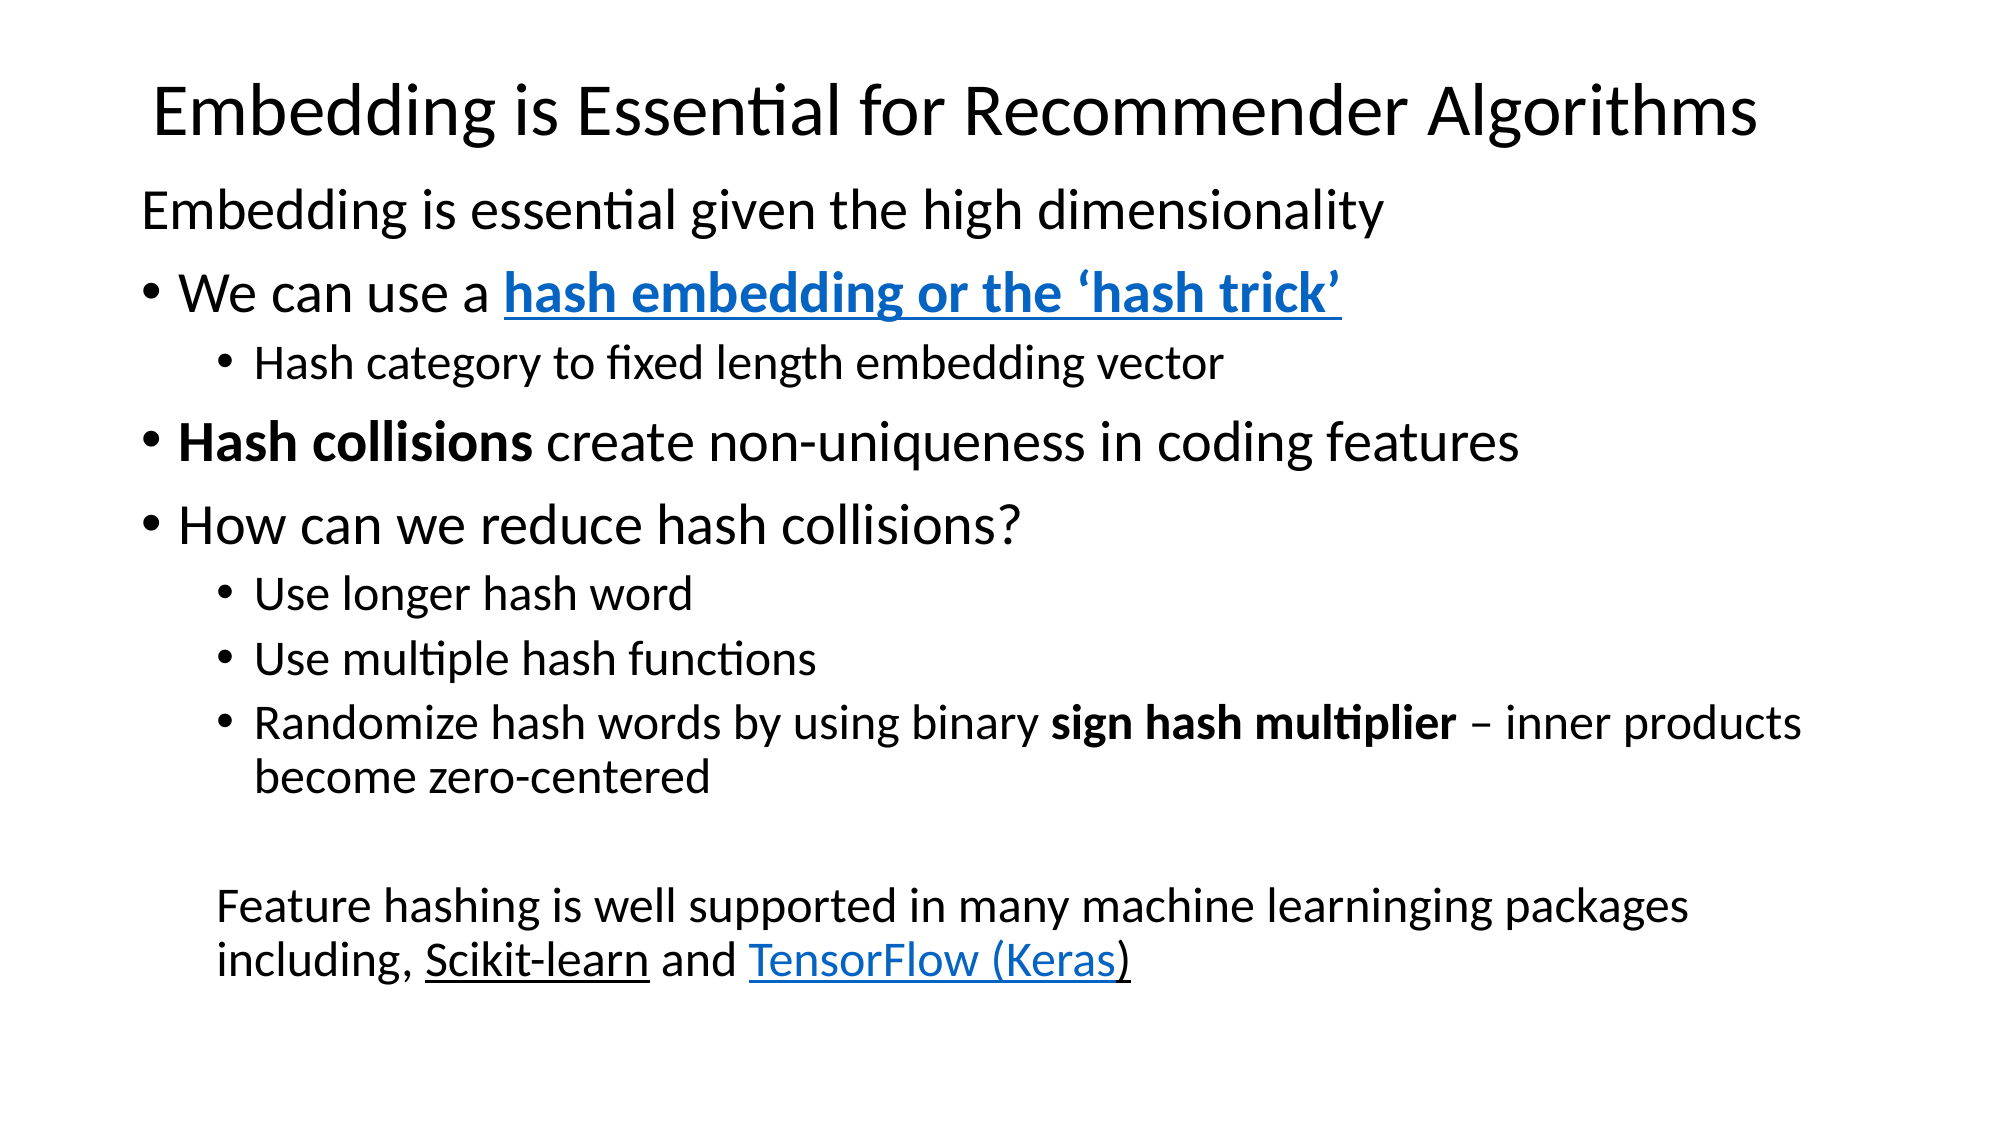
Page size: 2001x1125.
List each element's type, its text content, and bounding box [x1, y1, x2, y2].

title Embedding is Essential for Recommender Algorithms [137, 59, 1863, 162]
list Embedding is essential given the high dimensionality We can use a hash embedding or the ‘hash trick’ Hash category to fixed length embedding vector Hash collisions create non-uniqueness in coding features How can we reduce hash collisions? Use longer hash word Use multiple hash functions Randomize hash words by using binary sign hash multiplier – inner products become zero-centered Feature hashing is well supported in many machine learninging packages including, Scikit-learn and TensorFlow (Keras) [126, 171, 1852, 1066]
